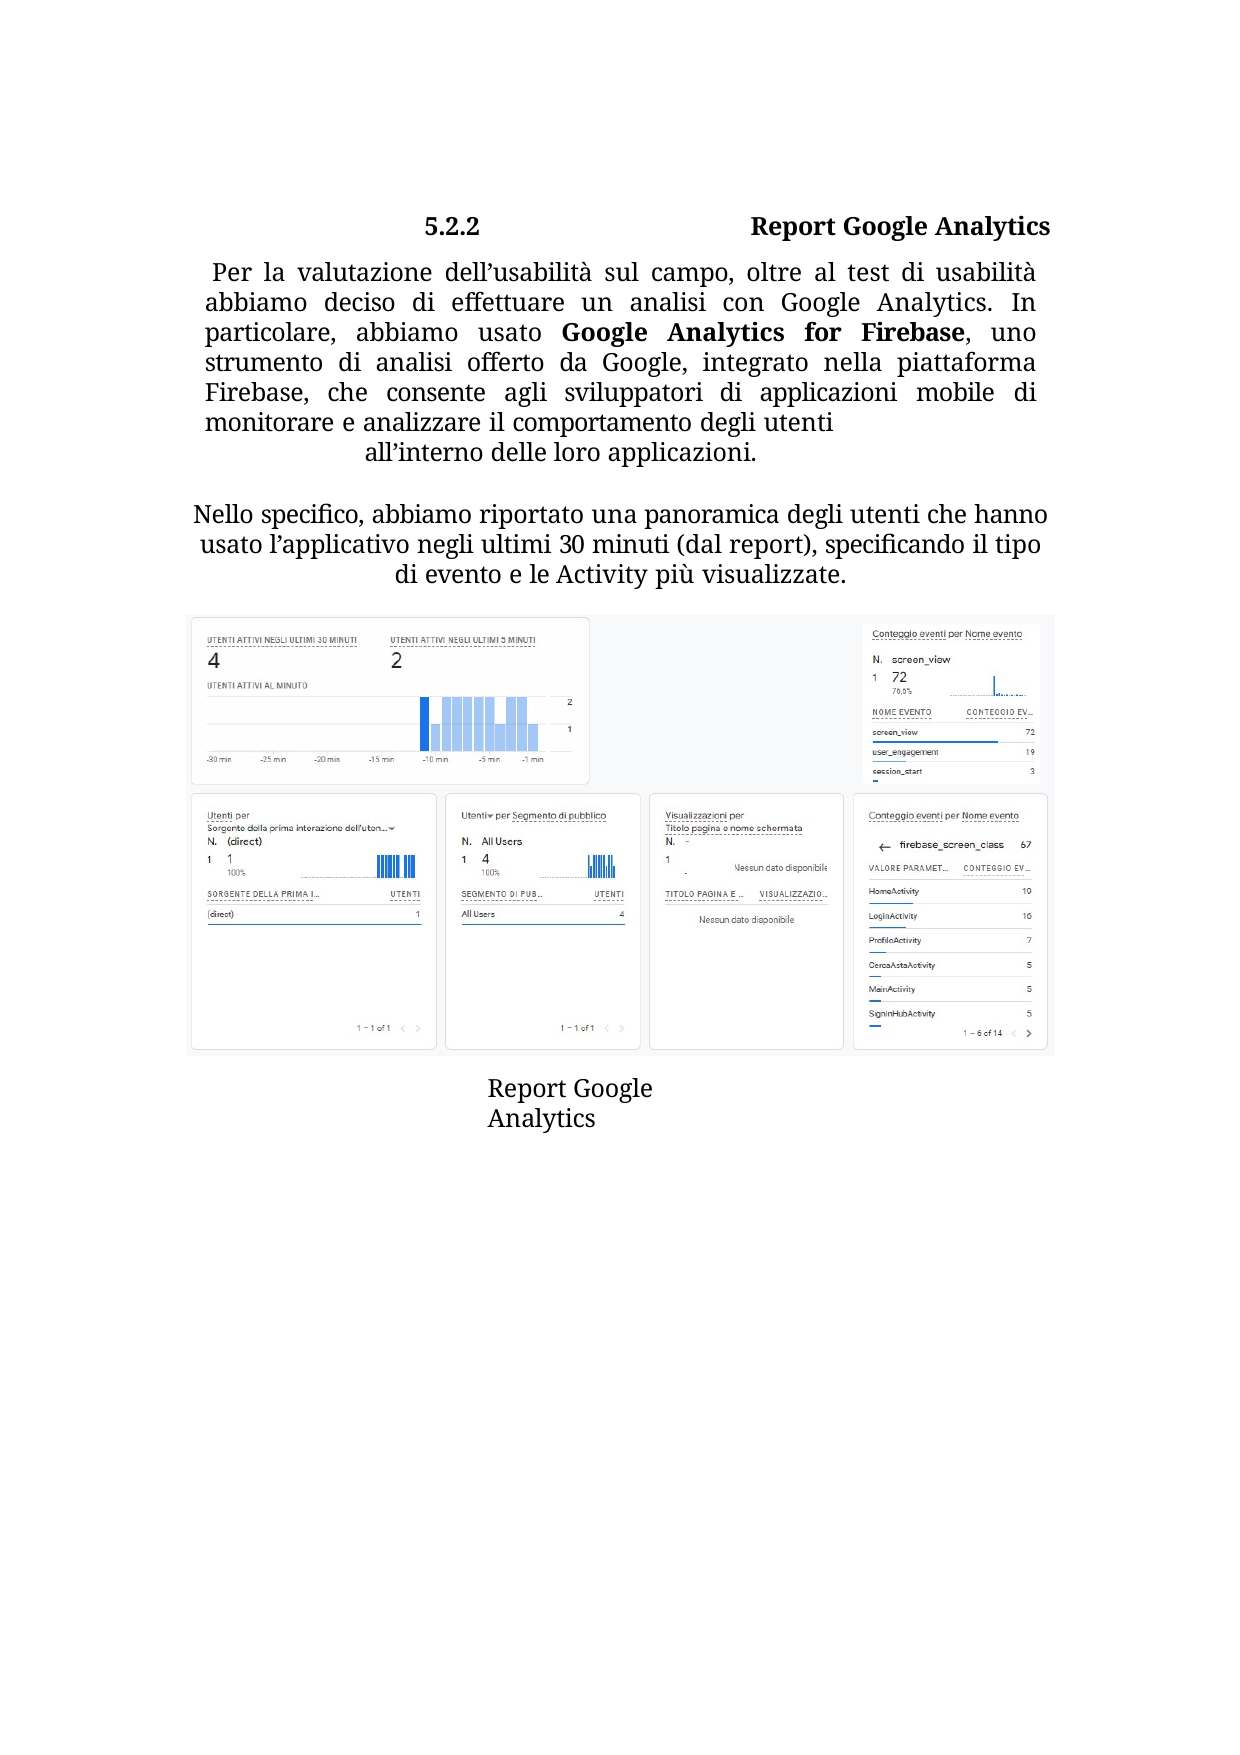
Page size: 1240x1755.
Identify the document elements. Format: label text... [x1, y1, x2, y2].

picture [185, 615, 1055, 1056]
text_box 5.2.2 Report Google Analytics Per la valutazione dell’usabilità sul campo, oltre al test di usabilità abbiamo deciso di effettuare un analisi con Google Analytics. In particolare, abbiamo usato Google Analytics for Firebase, uno strumento di analisi offerto da Google, integrato nella piattaforma Firebase, che consente agli sviluppatori di applicazioni mobile di monitorare e analizzare il comportamento degli utenti all’interno delle loro applicazioni. Nello specifico, abbiamo riportato una panoramica degli utenti che hanno usato l’applicativo negli ultimi 30 minuti (dal report), specificando il tipo di evento e le Activity più visualizzate. [183, 192, 1057, 589]
text_box Report Google Analytics [485, 1070, 755, 1133]
